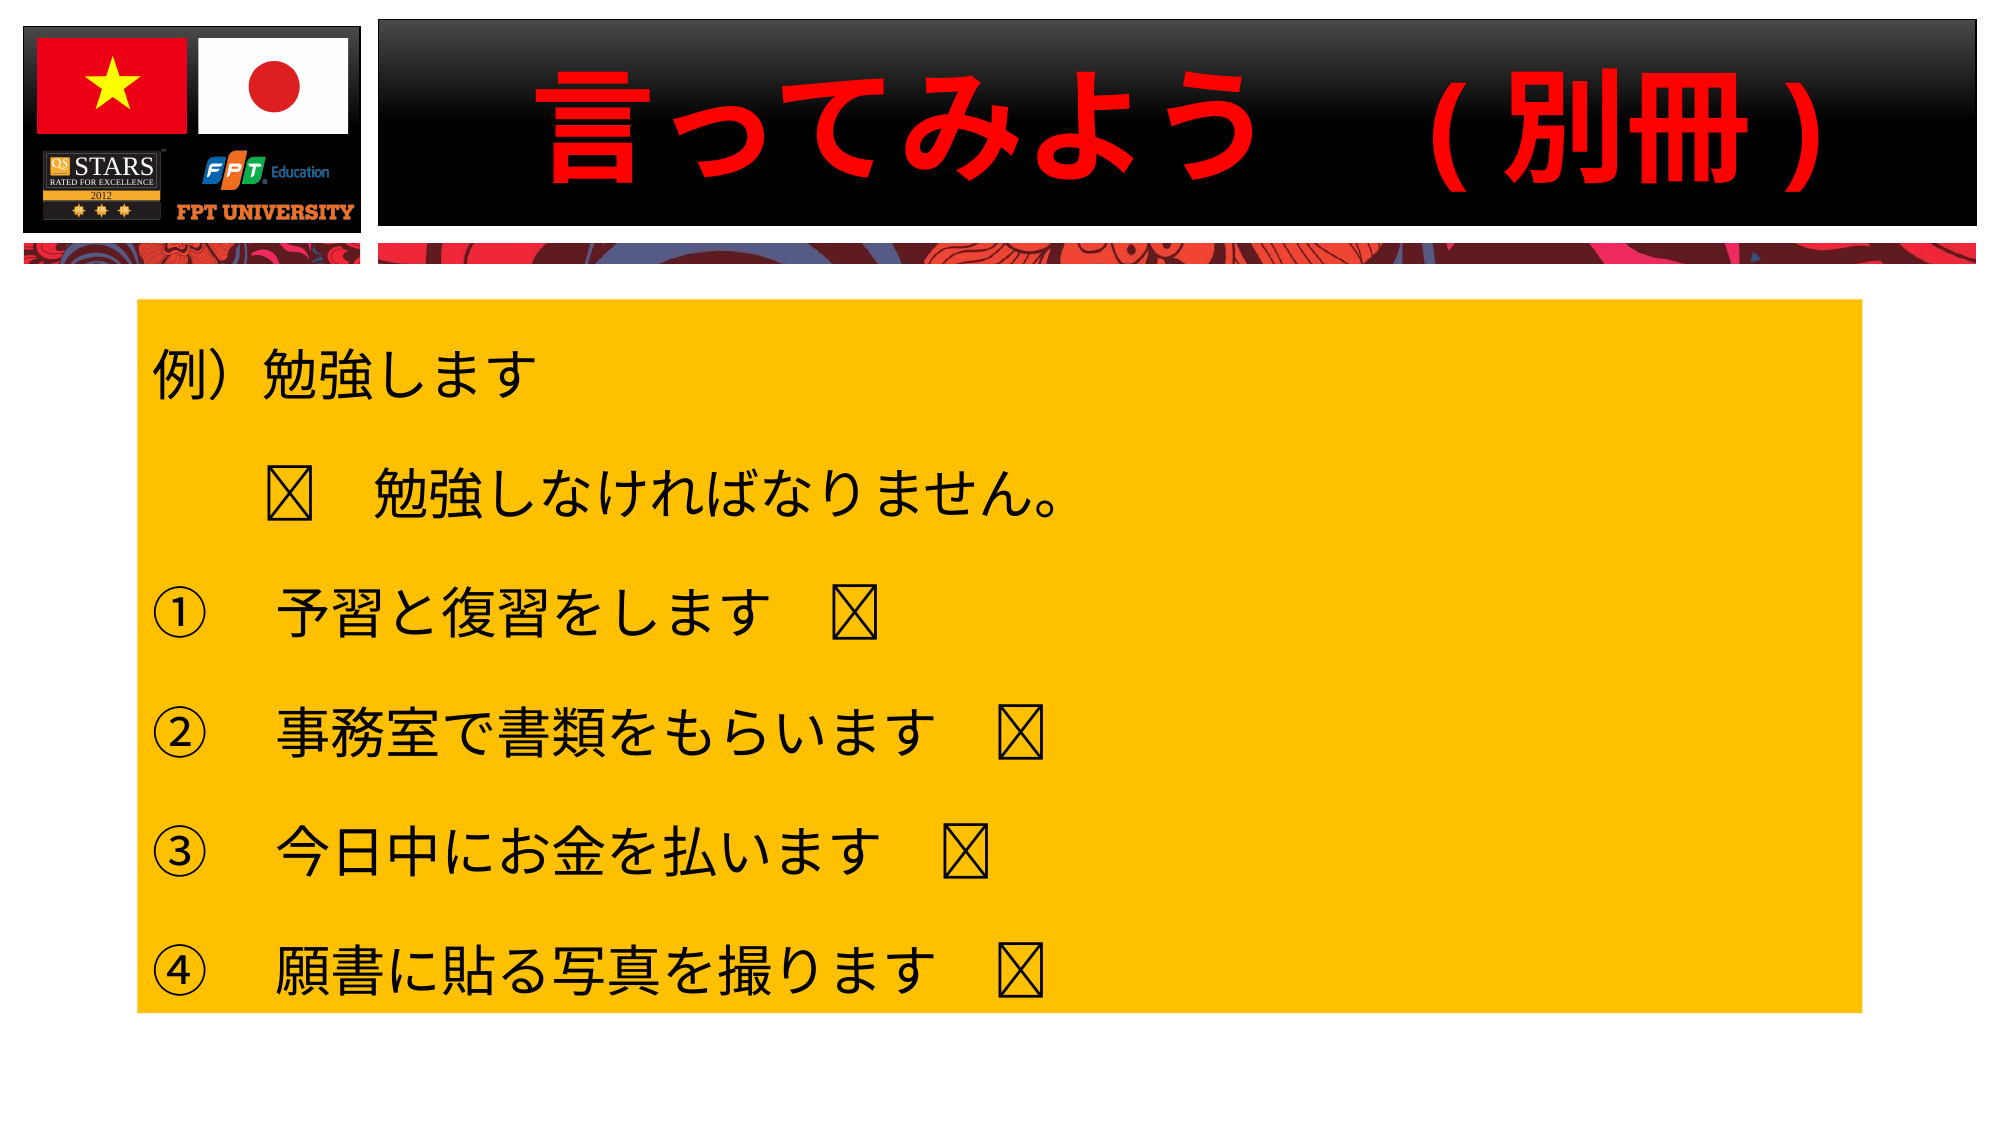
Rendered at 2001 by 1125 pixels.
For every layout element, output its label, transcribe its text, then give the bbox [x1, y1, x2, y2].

picture [378, 243, 1977, 264]
text_box 例）勉強します  勉強しなければなりません。 ① 予習と復習をします  ② 事務室で書類をもらいます  ③ 今日中にお金を払います  ④ 願書に貼る写真を撮ります  [137, 299, 1863, 1014]
picture [198, 38, 349, 134]
text_box 言ってみよう (別冊) [378, 19, 1977, 226]
picture [23, 243, 361, 264]
picture [37, 38, 187, 134]
picture [36, 136, 361, 233]
text_box [23, 26, 361, 233]
